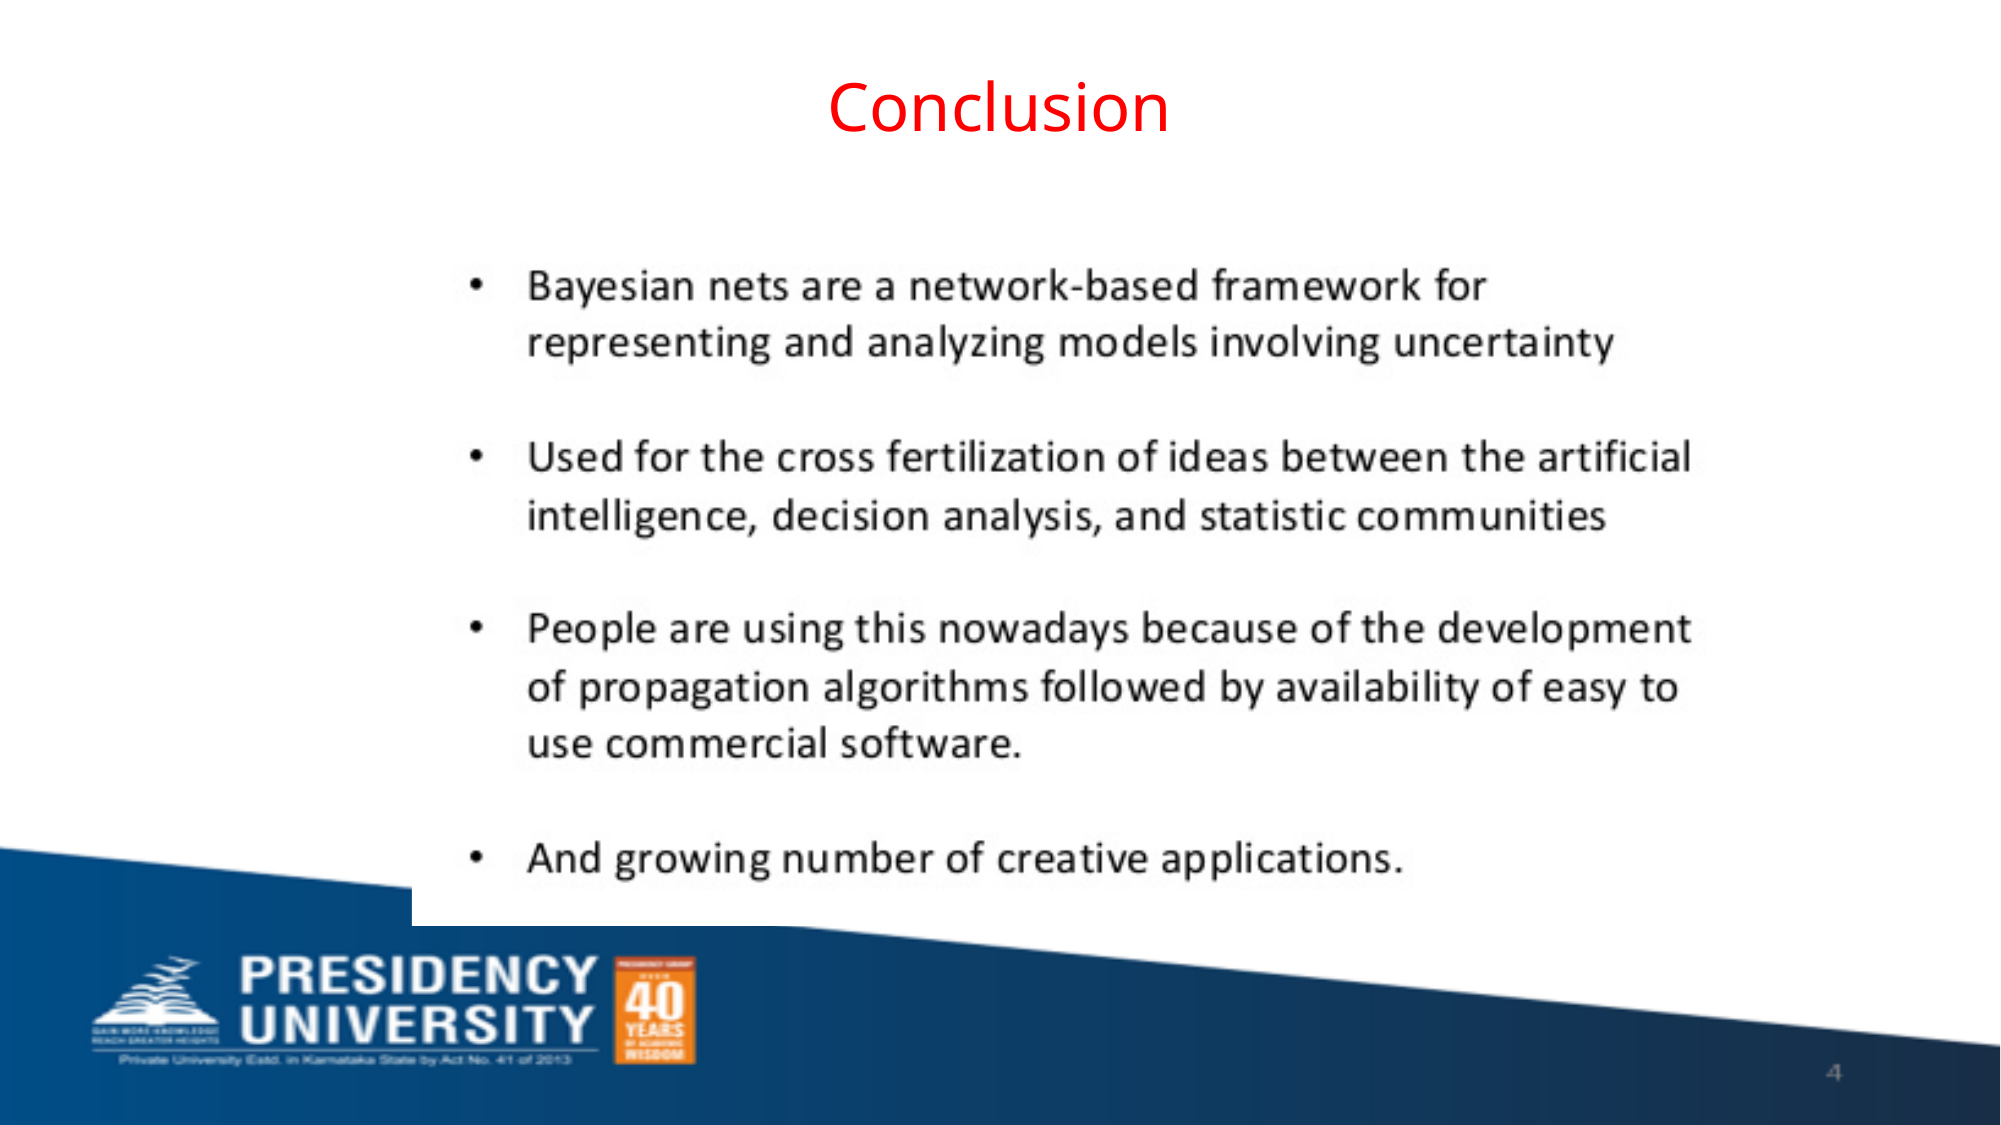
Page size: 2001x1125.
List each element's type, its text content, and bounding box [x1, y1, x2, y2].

picture [0, 0, 2001, 1125]
title Conclusion [137, 59, 1863, 161]
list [411, 211, 1821, 926]
